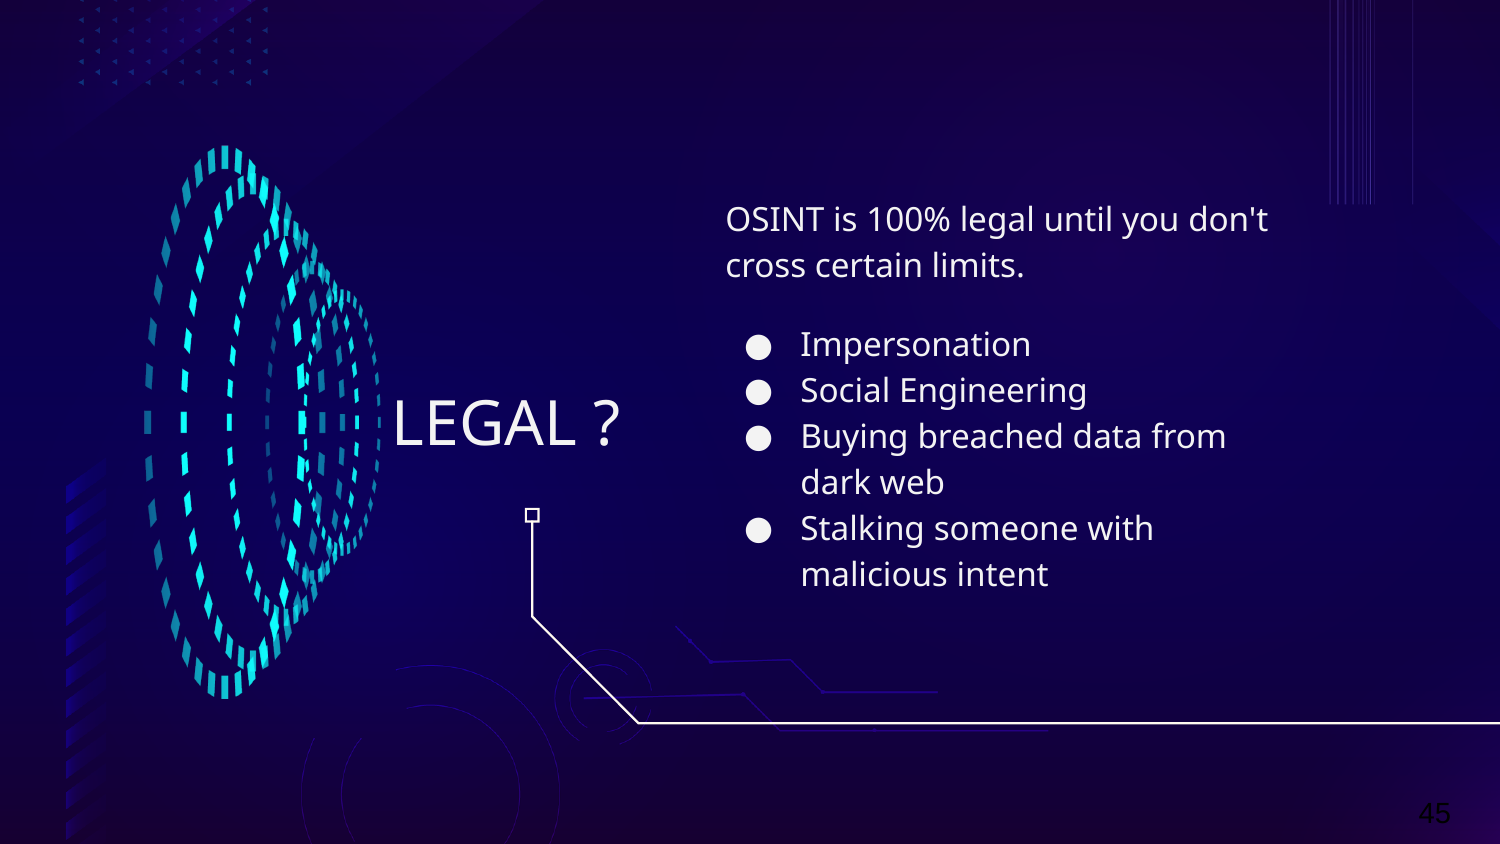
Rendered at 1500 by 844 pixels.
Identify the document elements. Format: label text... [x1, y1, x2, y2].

picture [0, 0, 1500, 844]
subtitle OSINT is 100% legal until you don't cross certain limits. Impersonation Social Engineering Buying breached data from dark web Stalking someone with malicious intent [710, 177, 1315, 506]
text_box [524, 507, 1500, 725]
title LEGAL ? [543, 370, 636, 474]
slide_number ‹#› [1403, 779, 1494, 844]
